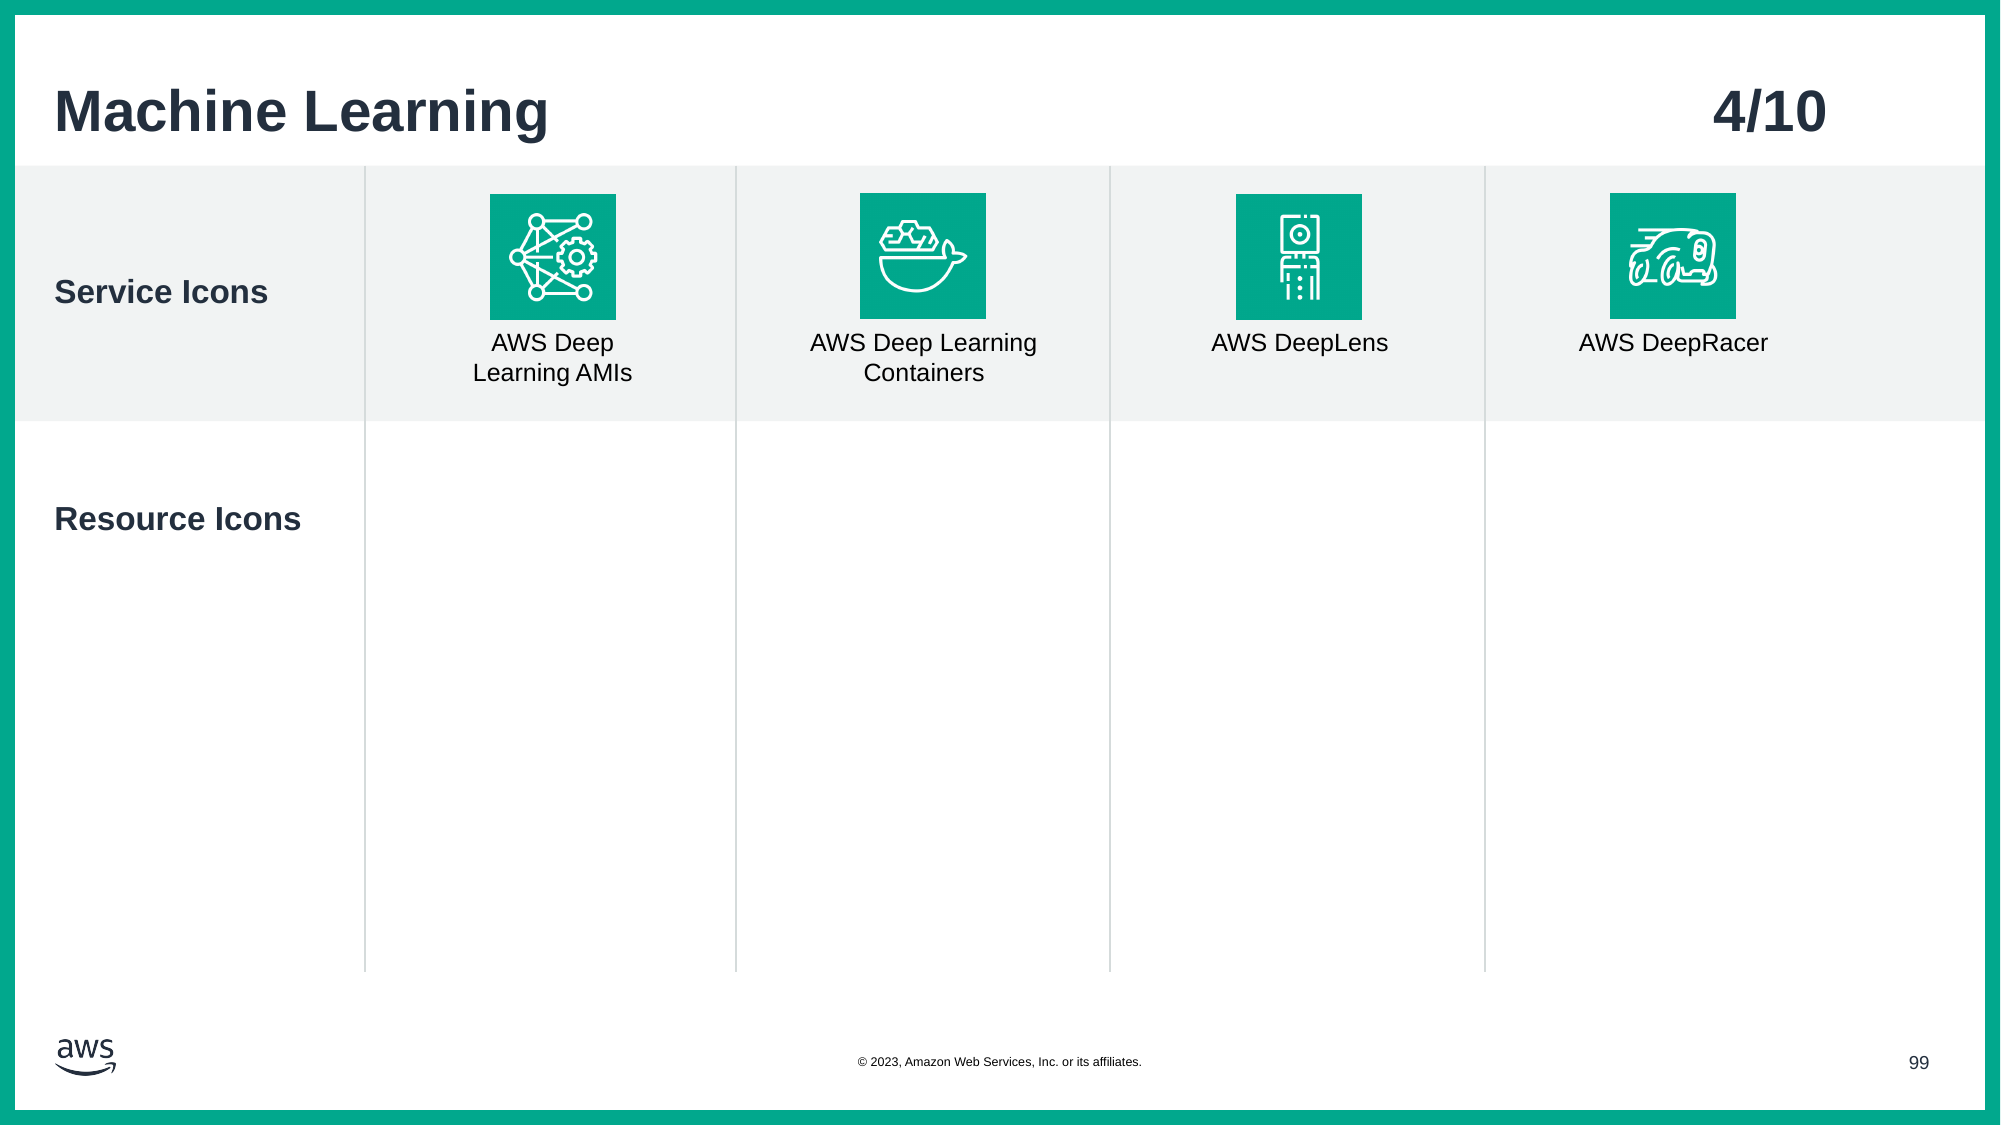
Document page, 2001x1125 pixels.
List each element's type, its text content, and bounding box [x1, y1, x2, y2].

text_box AWS DeepRacer [1493, 319, 1855, 364]
picture [490, 194, 616, 320]
picture [1610, 193, 1736, 319]
footer © 2023, Amazon Web Services, Inc. or its affiliates. [662, 1031, 1338, 1092]
slide_number 99 [1494, 1031, 1945, 1092]
picture [860, 193, 986, 319]
picture [1236, 194, 1362, 320]
text_box AWS Deep Learning AMIs [369, 319, 735, 394]
picture [55, 1039, 116, 1076]
text_box AWS DeepLens [1113, 319, 1484, 364]
title Machine Learning 4/10 [39, 59, 1945, 166]
text_box AWS Deep Learning Containers [736, 319, 1109, 394]
